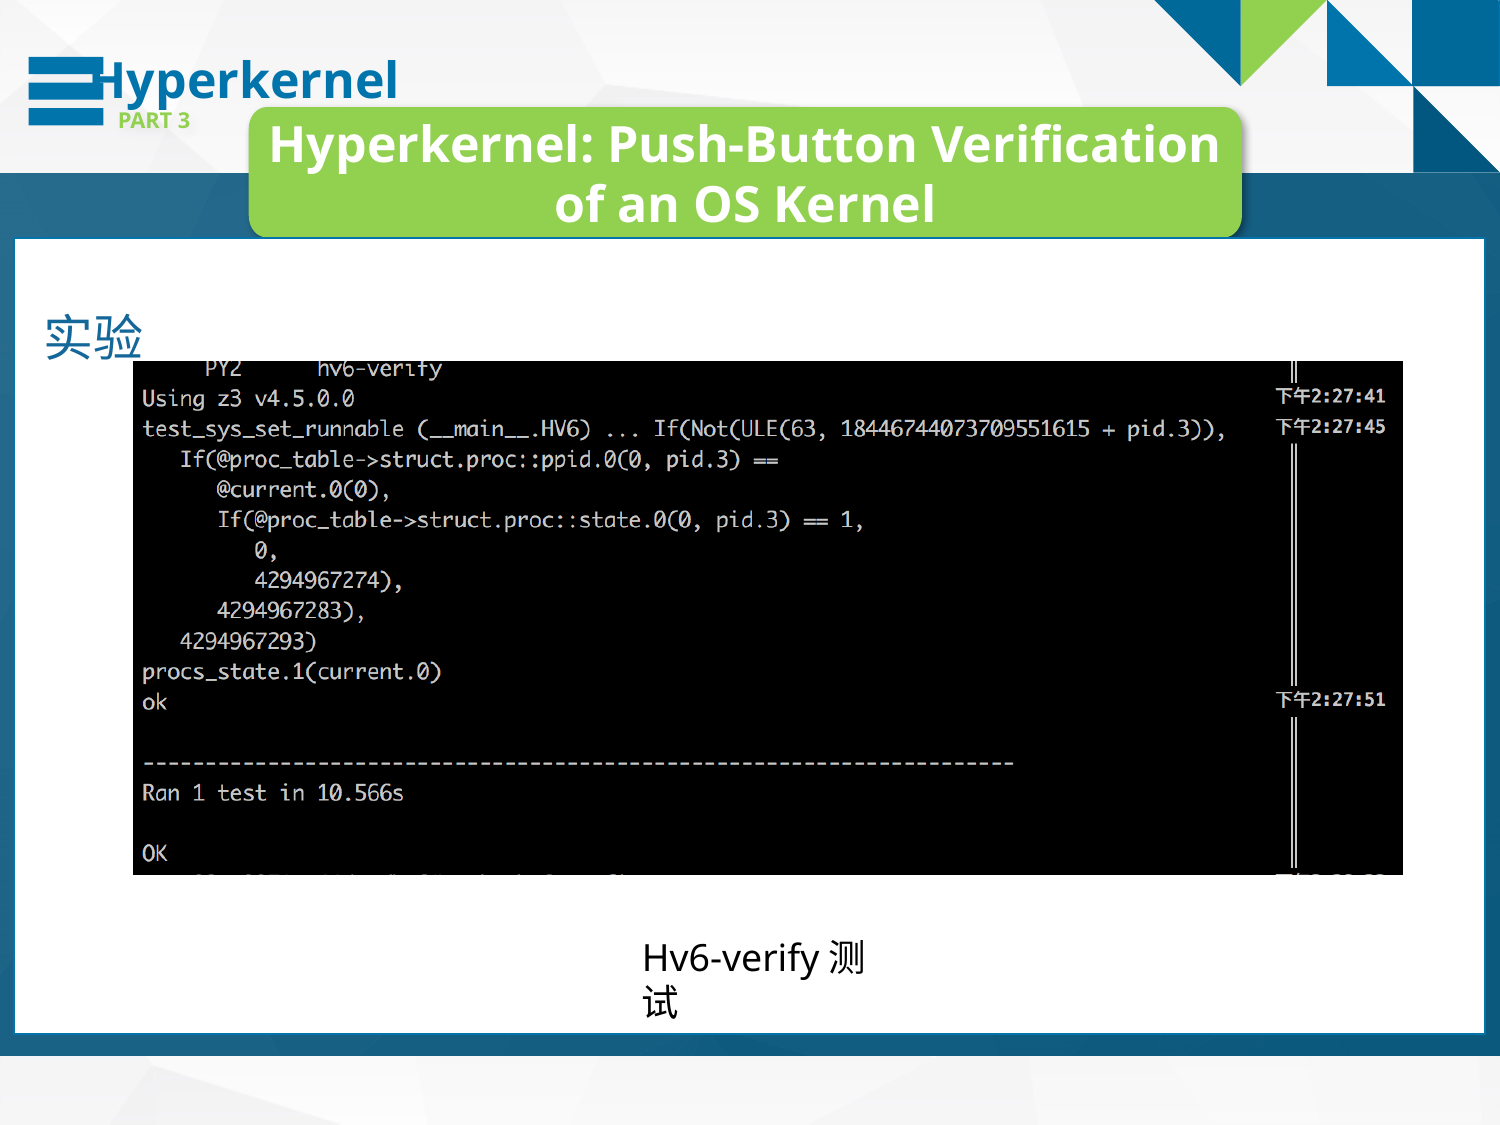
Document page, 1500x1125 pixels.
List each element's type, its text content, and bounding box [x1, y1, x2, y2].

picture [133, 361, 1403, 875]
picture [0, 1056, 1500, 1125]
text_box Hyperkernel: Push-Button Verification of an OS Kernel [248, 107, 1242, 237]
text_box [28, 56, 104, 126]
picture [1329, 0, 1411, 82]
picture [0, 0, 1413, 173]
text_box PART 3 [103, 99, 418, 141]
picture [1416, 87, 1500, 173]
text_box Hyperkernel [73, 41, 415, 99]
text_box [13, 237, 1485, 1034]
